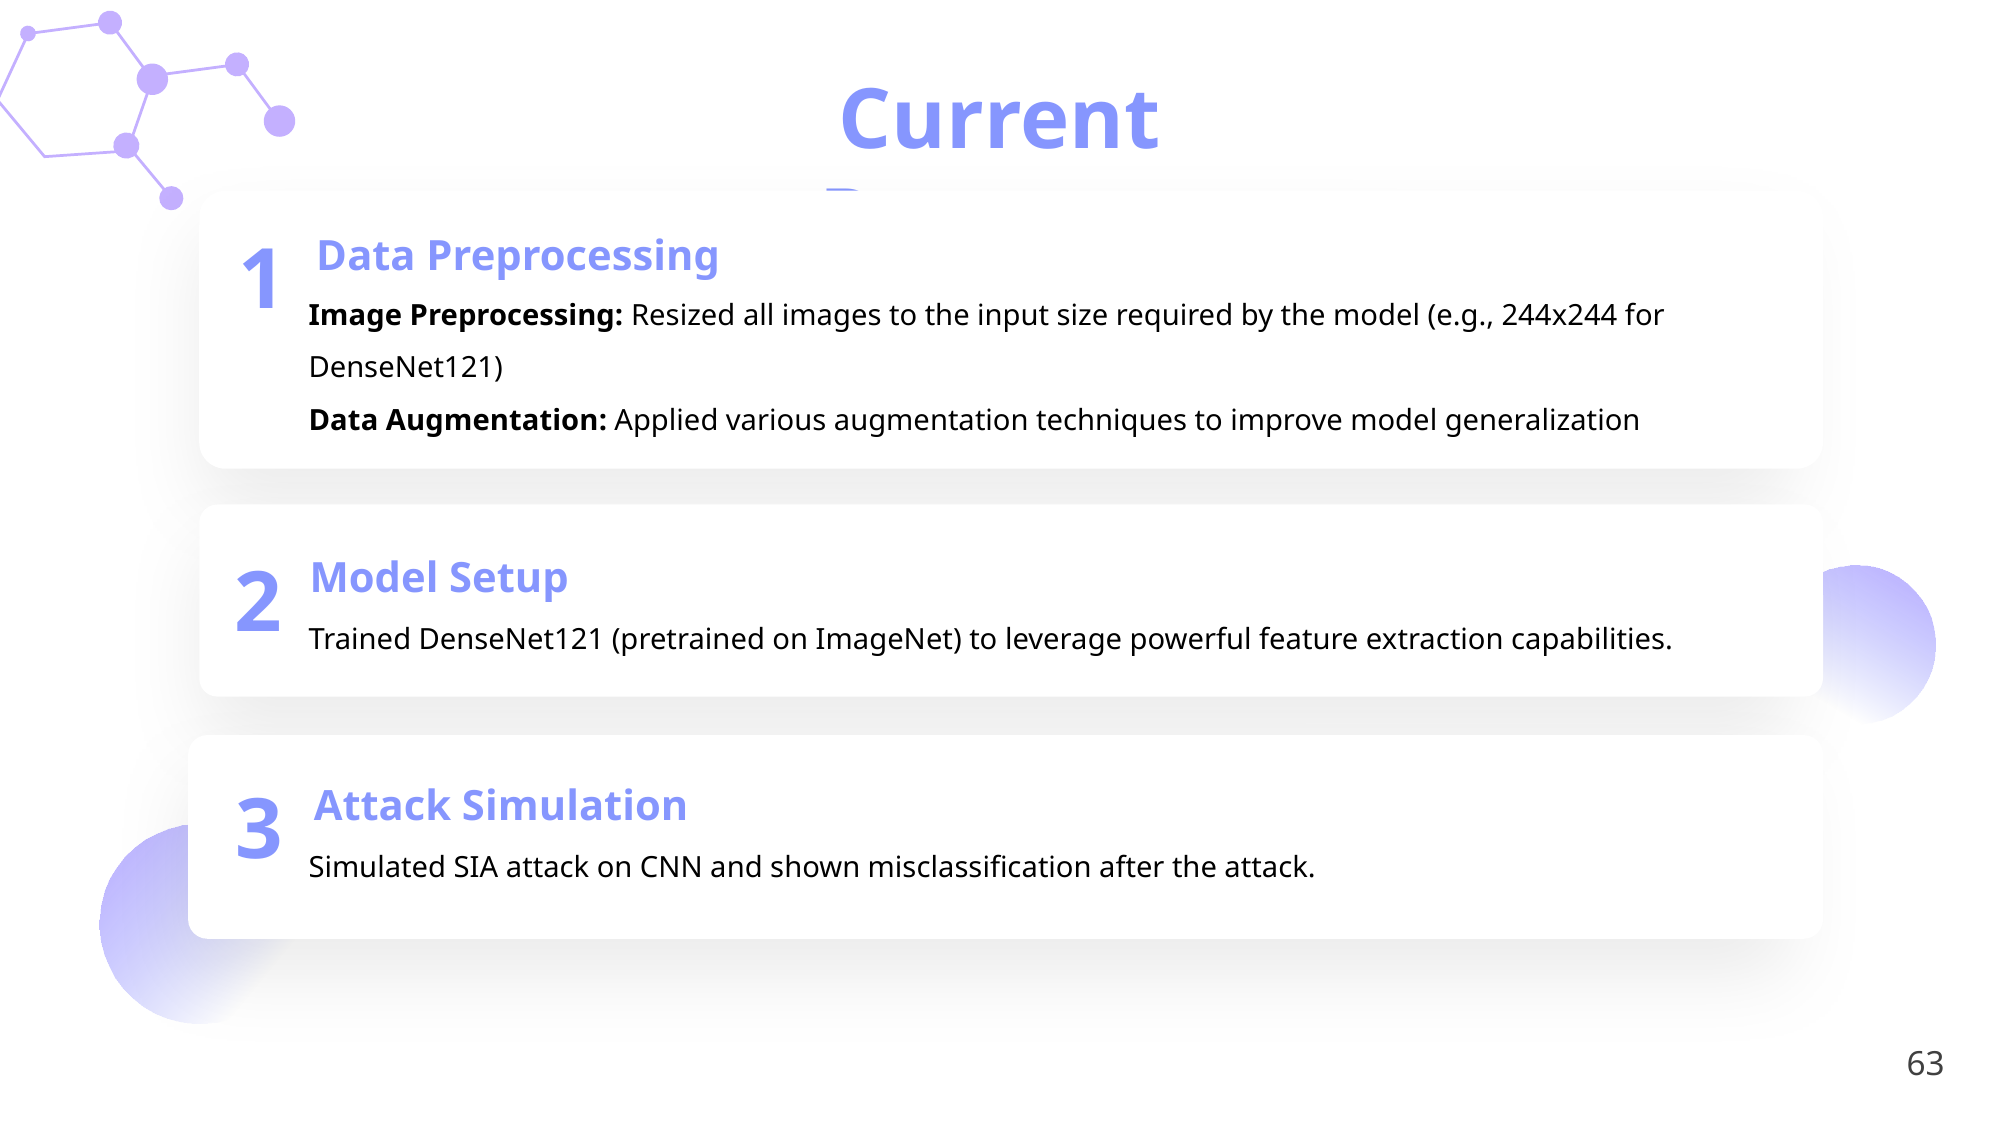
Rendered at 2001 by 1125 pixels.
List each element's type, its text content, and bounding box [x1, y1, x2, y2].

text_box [0, 5, 295, 216]
text_box [1799, 564, 1936, 725]
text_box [199, 490, 1824, 697]
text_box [219, 718, 1798, 887]
text_box [187, 733, 1825, 940]
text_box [199, 167, 1824, 469]
text_box [99, 826, 270, 1024]
text_box Current Progress [673, 57, 1326, 167]
